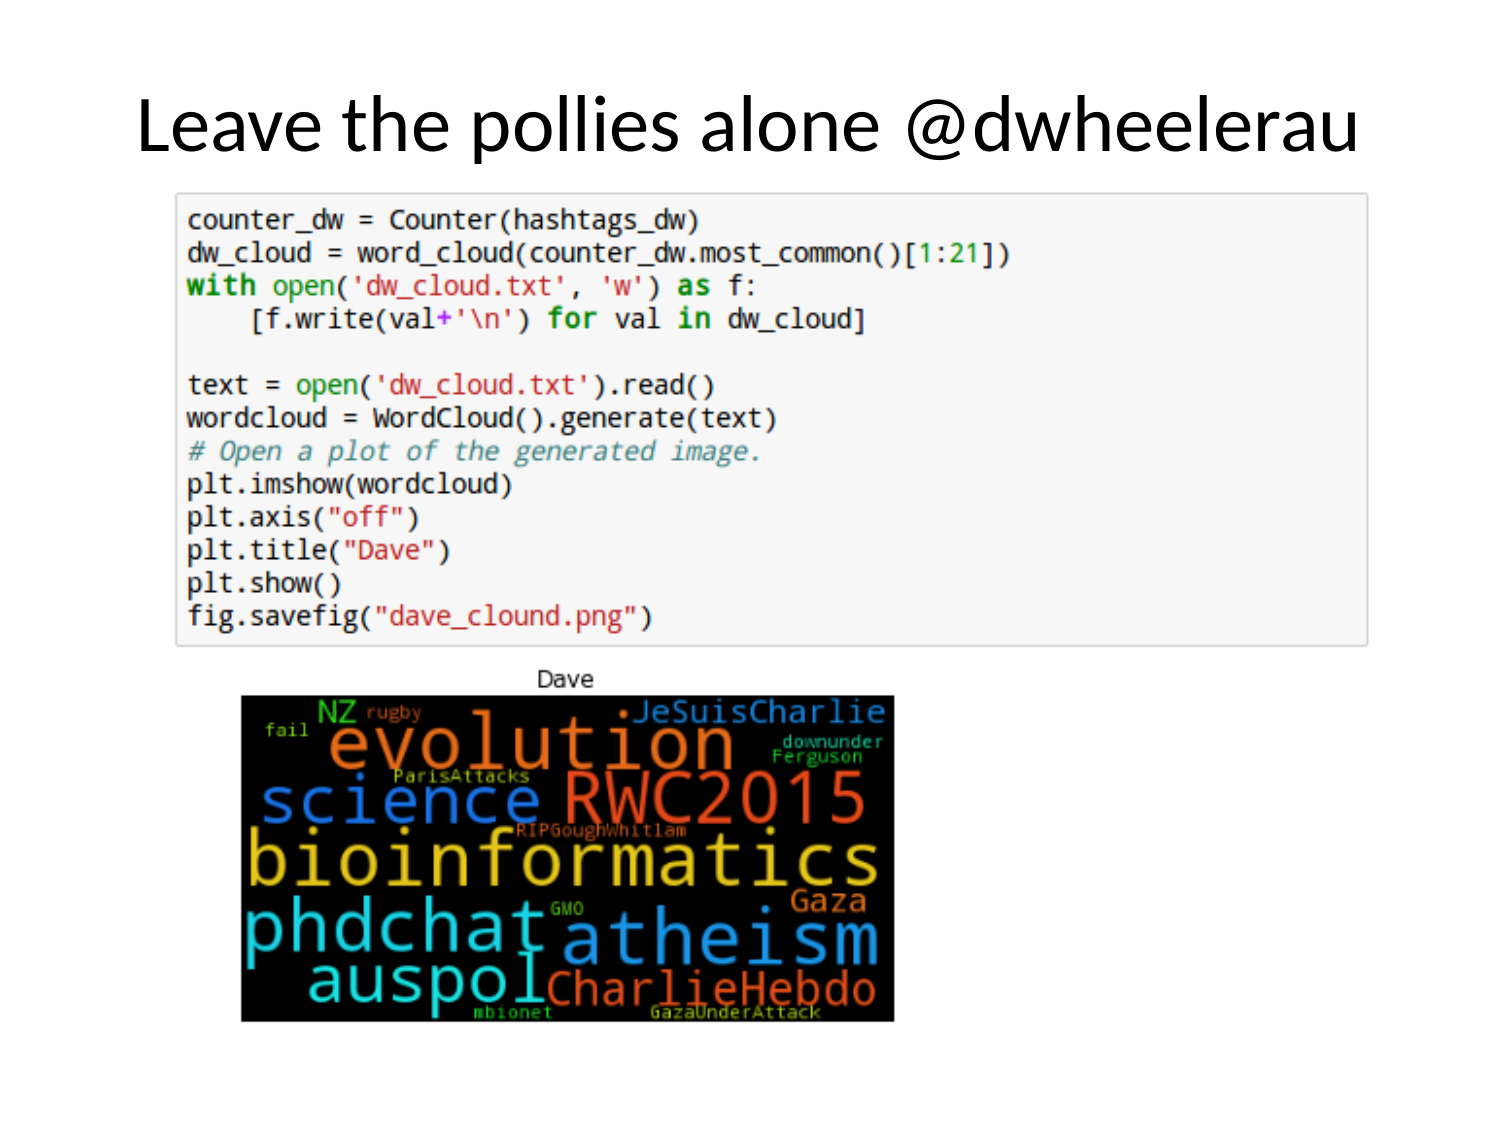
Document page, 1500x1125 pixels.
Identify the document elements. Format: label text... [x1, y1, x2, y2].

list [162, 187, 1402, 1097]
title Leave the pollies alone @dwheelerau [75, 24, 1425, 213]
